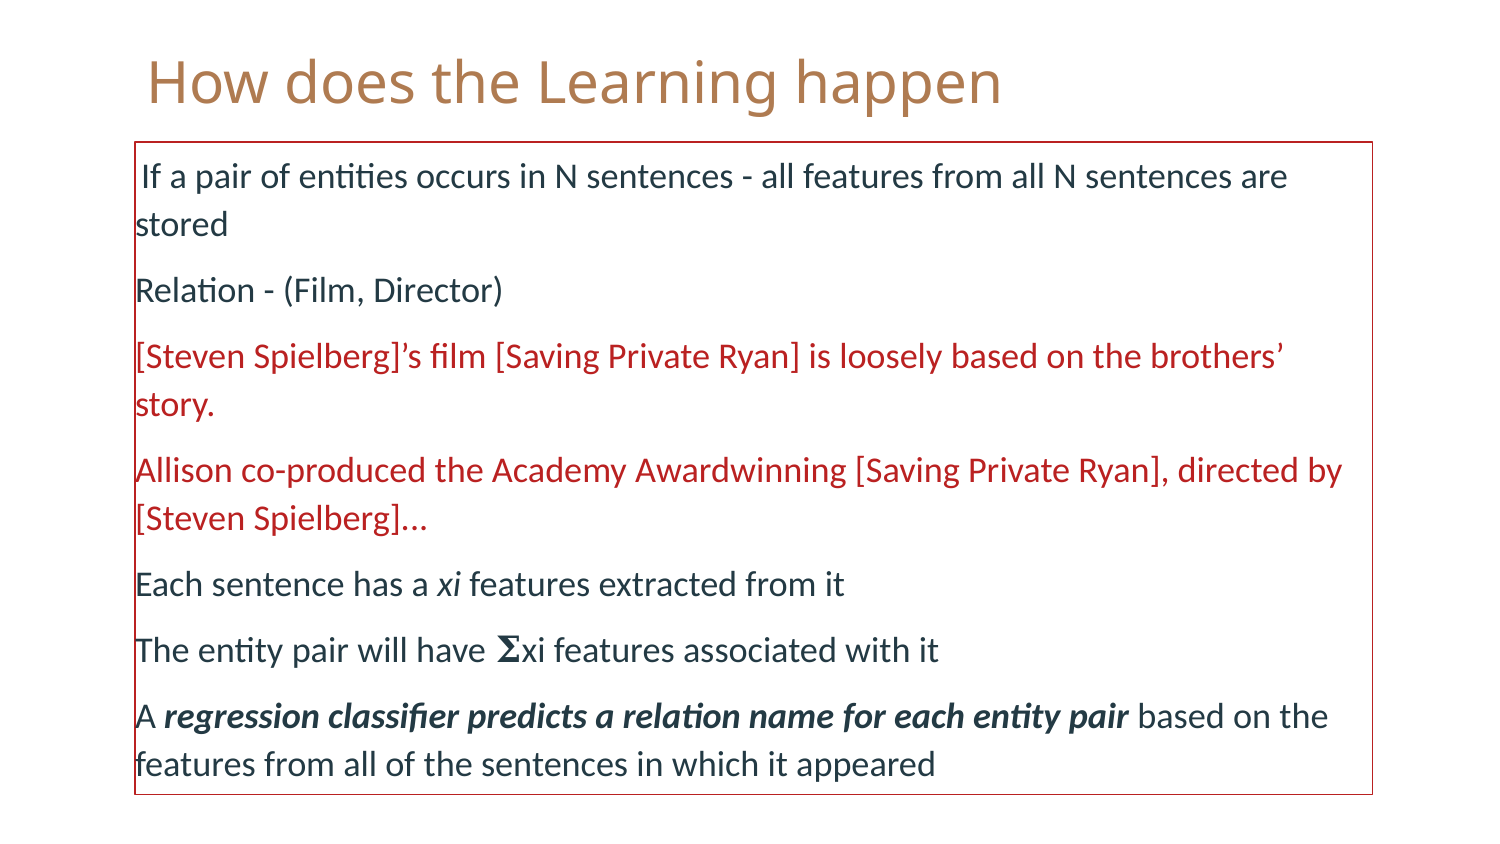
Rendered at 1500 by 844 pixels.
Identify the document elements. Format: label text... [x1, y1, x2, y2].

list If a pair of entities occurs in N sentences - all features from all N sentences are stored Relation - (Film, Director) [Steven Spielberg]’s film [Saving Private Ryan] is loosely based on the brothers’ story. Allison co-produced the Academy Awardwinning [Saving Private Ryan], directed by [Steven Spielberg]... Each sentence has a xi features extracted from it The entity pair will have 𝚺xi features associated with it A regression classifier predicts a relation name for each entity pair based on the features from all of the sentences in which it appeared [135, 141, 1373, 795]
title How does the Learning happen [135, 35, 1373, 122]
